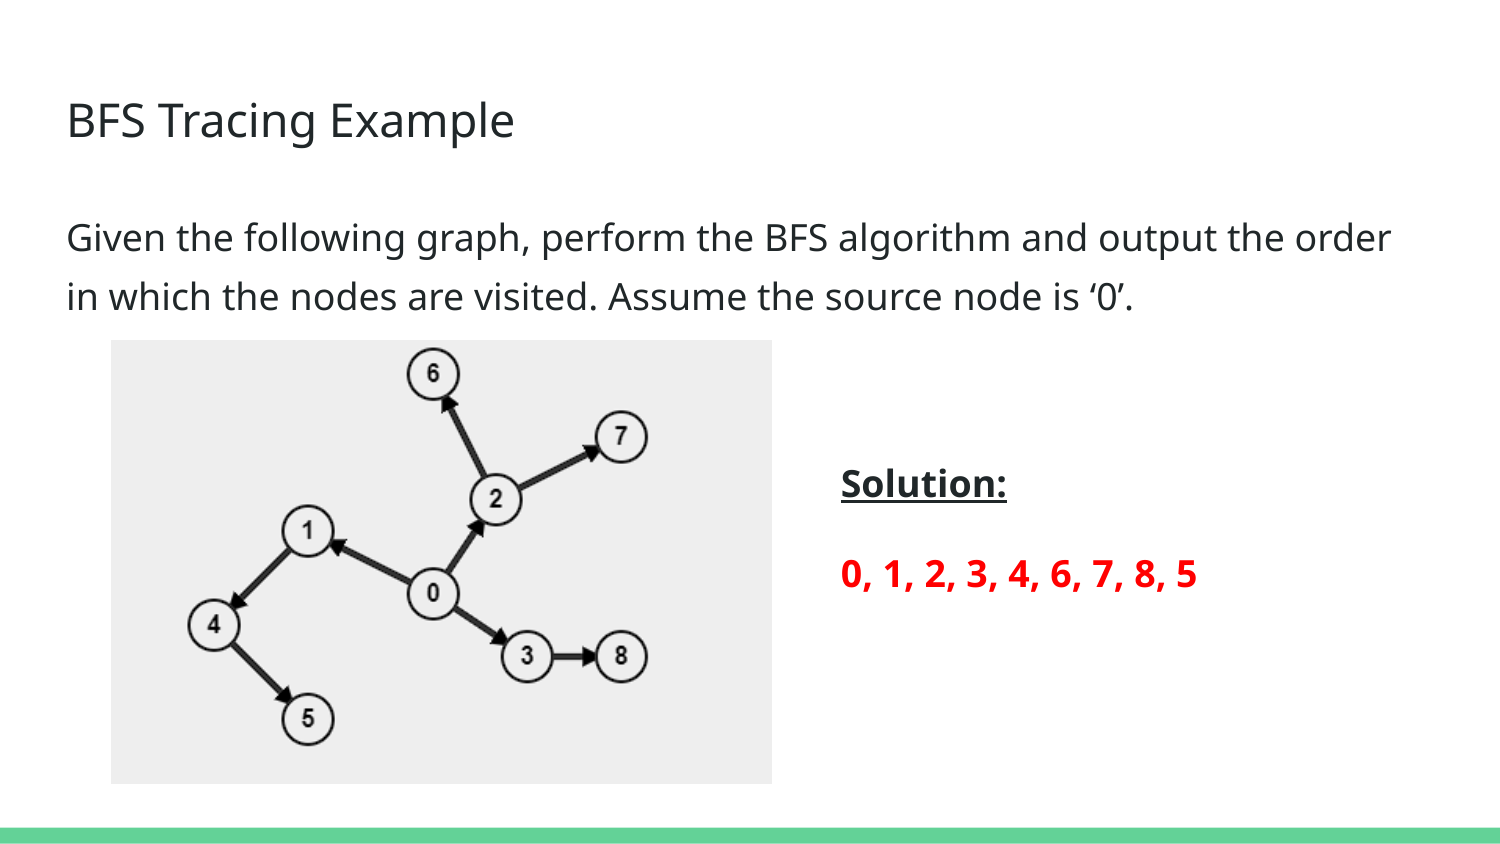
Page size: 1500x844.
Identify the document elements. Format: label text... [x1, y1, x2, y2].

list Given the following graph, perform the BFS algorithm and output the order in which the nodes are visited. Assume the source node is ‘0’. [51, 189, 1449, 750]
text_box Solution: 0, 1, 2, 3, 4, 6, 7, 8, 5 [825, 444, 1379, 687]
picture [111, 340, 772, 784]
title BFS Tracing Example [51, 72, 1449, 167]
